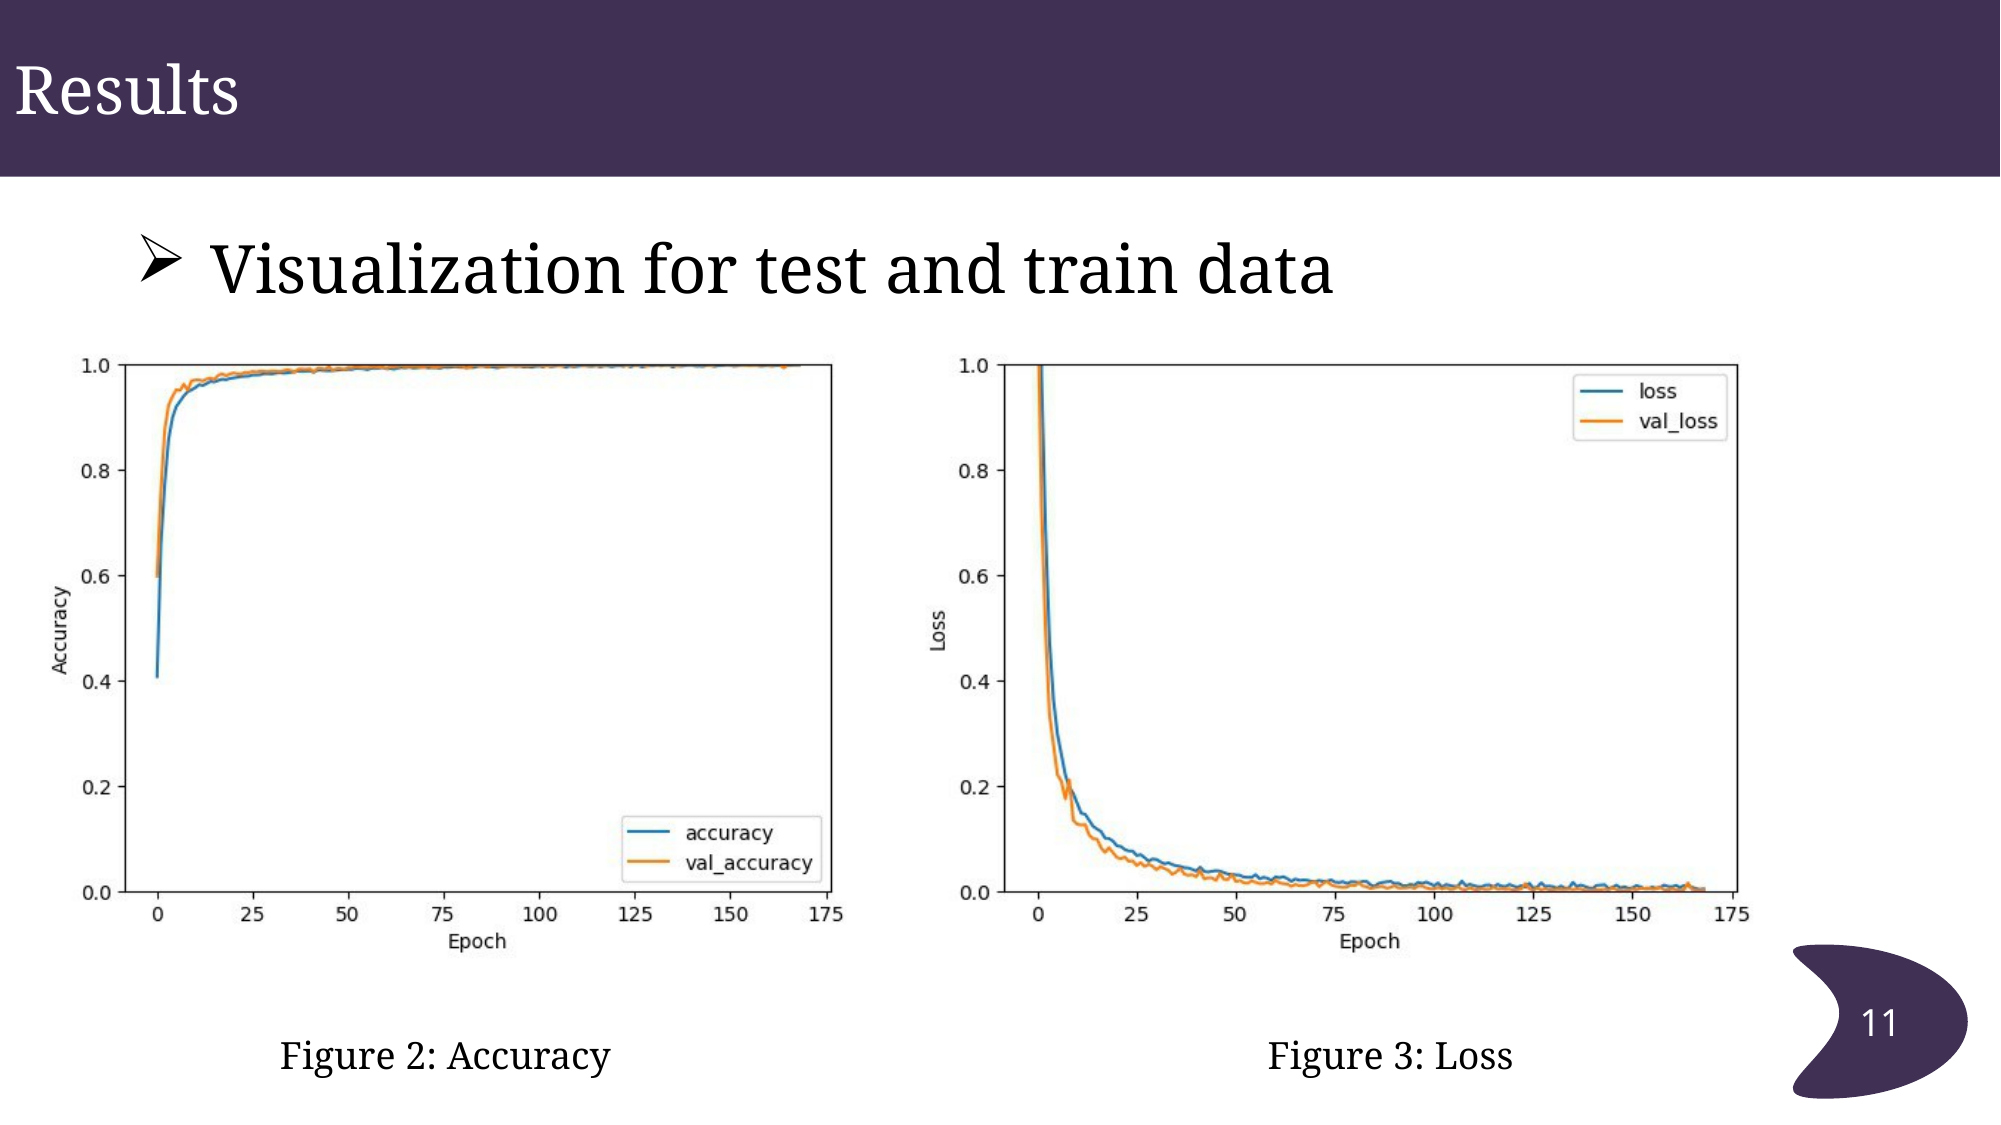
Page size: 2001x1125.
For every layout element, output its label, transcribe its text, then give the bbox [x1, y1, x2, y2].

text_box Results [0, 0, 2000, 177]
text_box Figure 3: Loss [1253, 1024, 1712, 1085]
picture [914, 343, 1765, 968]
text_box Figure 2: Accuracy [265, 1024, 631, 1085]
picture [37, 343, 858, 968]
text_box 11 [1792, 944, 1968, 1099]
text_box Visualization for test and train data [120, 219, 1439, 314]
